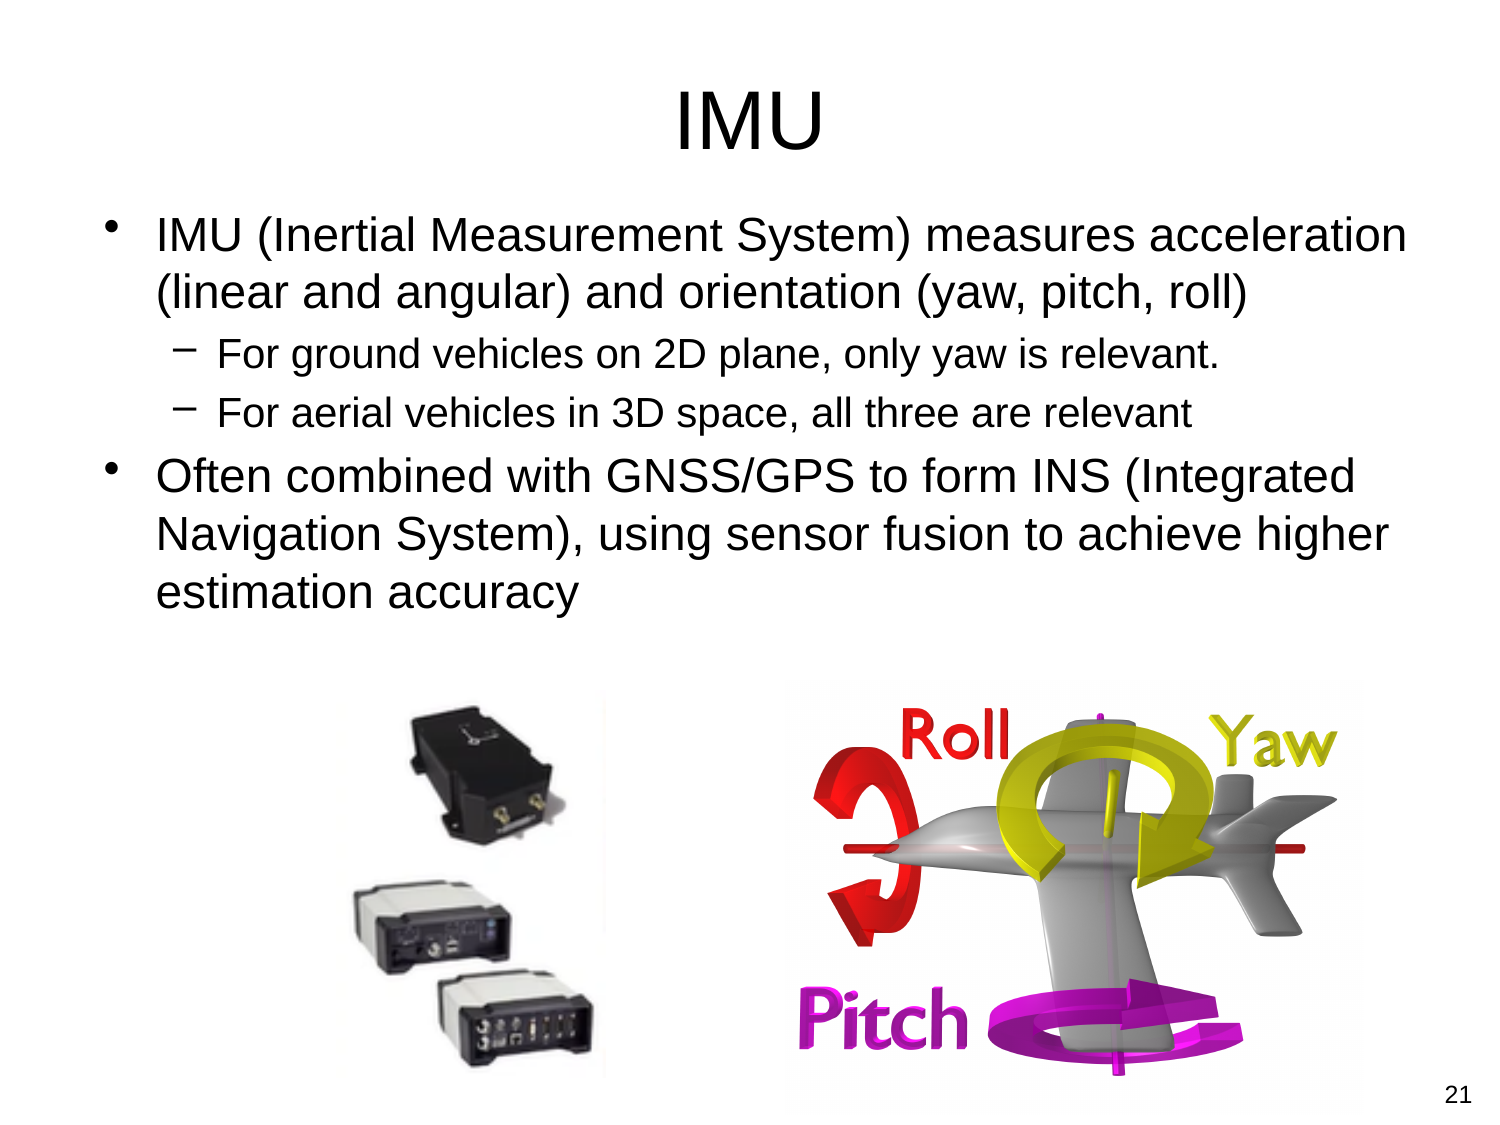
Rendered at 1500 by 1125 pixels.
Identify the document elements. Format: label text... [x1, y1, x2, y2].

slide_number 21 [1368, 1070, 1488, 1112]
picture [336, 690, 606, 1078]
picture [785, 680, 1364, 1115]
list IMU (Inertial Measurement System) measures acceleration (linear and angular) and orientation (yaw, pitch, roll) For ground vehicles on 2D plane, only yaw is relevant. For aerial vehicles in 3D space, all three are relevant Often combined with GNSS/GPS to form INS (Integrated Navigation System), using sensor fusion to achieve higher estimation accuracy [88, 195, 1439, 688]
title IMU [74, 44, 1426, 188]
